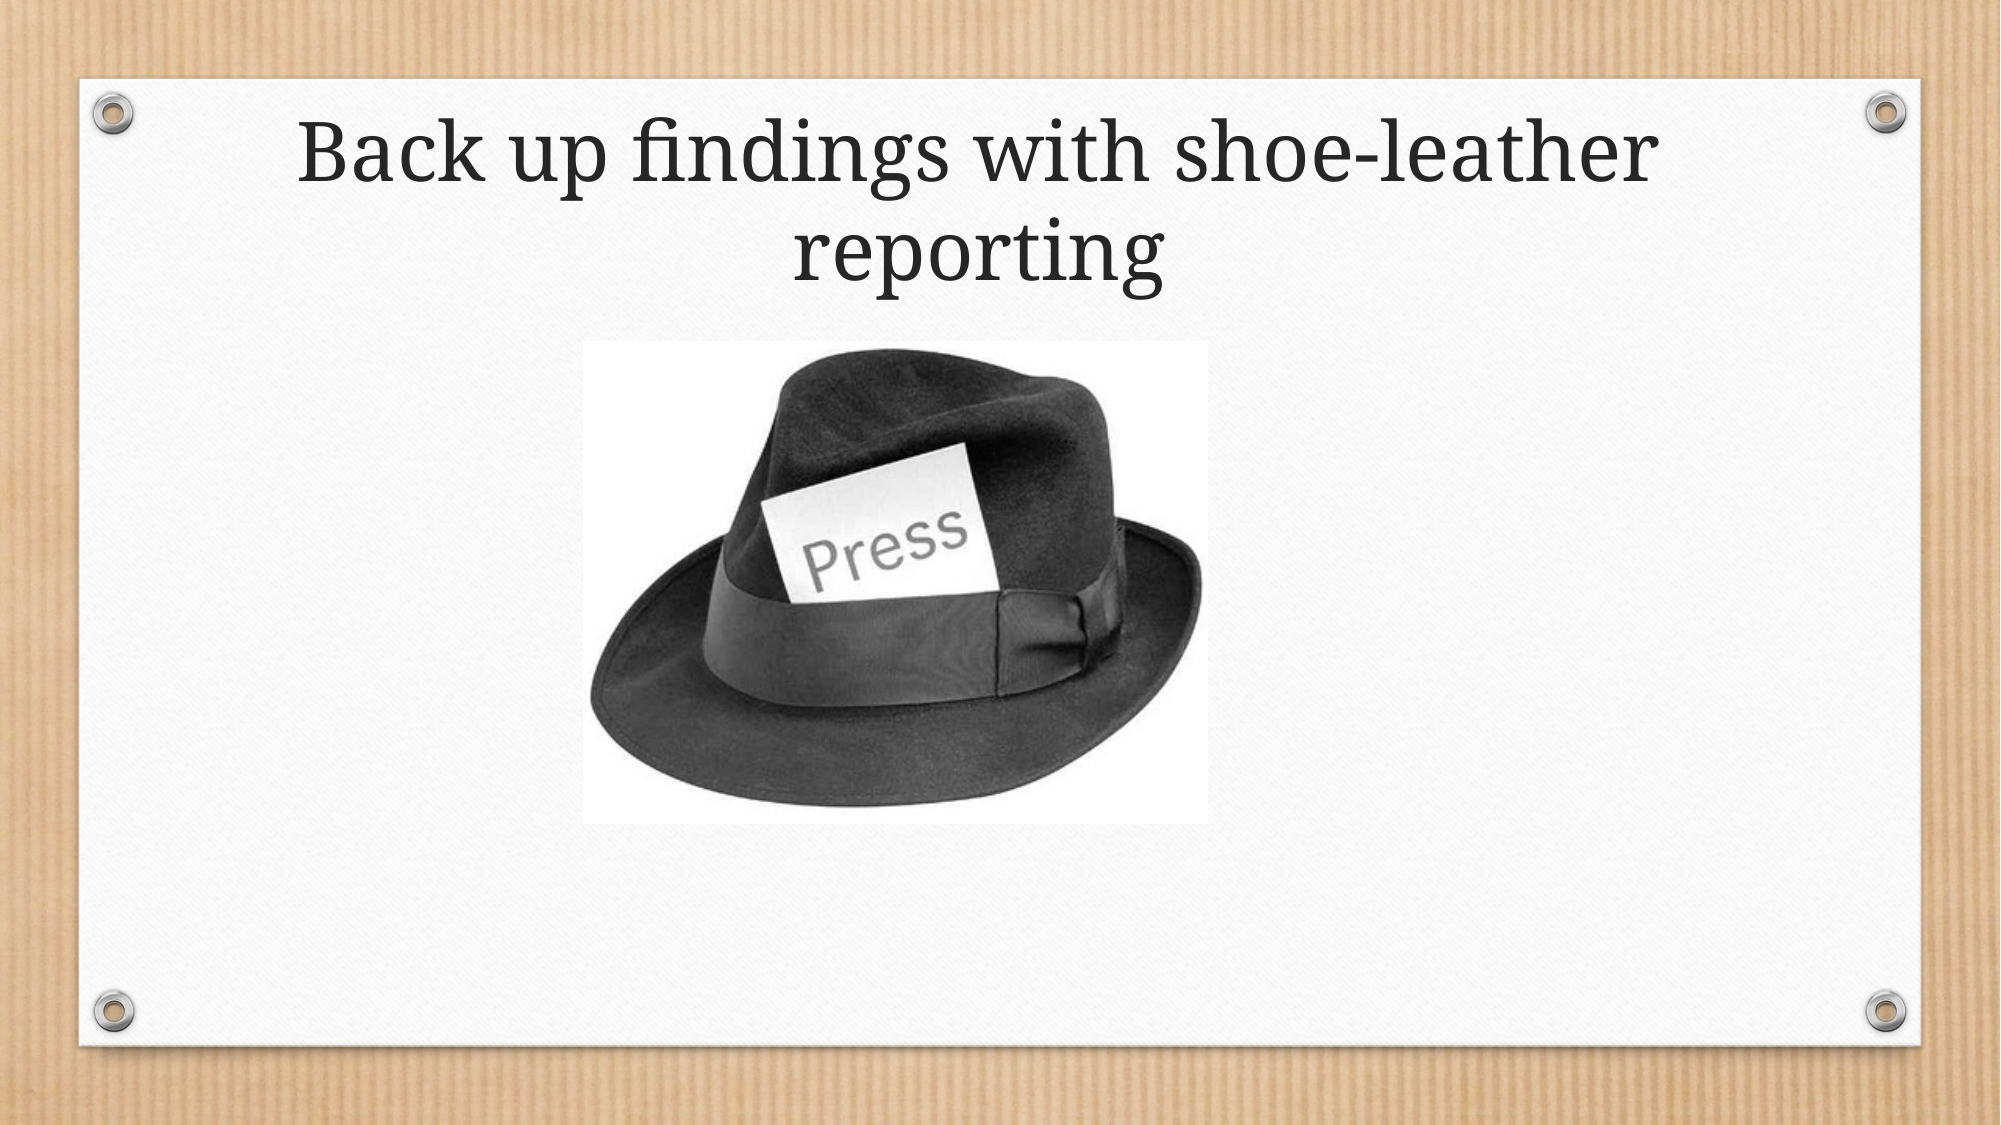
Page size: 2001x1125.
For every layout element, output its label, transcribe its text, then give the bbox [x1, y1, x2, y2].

picture [0, 0, 2001, 1125]
text_box Back up findings with shoe-leather reporting [191, 90, 1767, 305]
